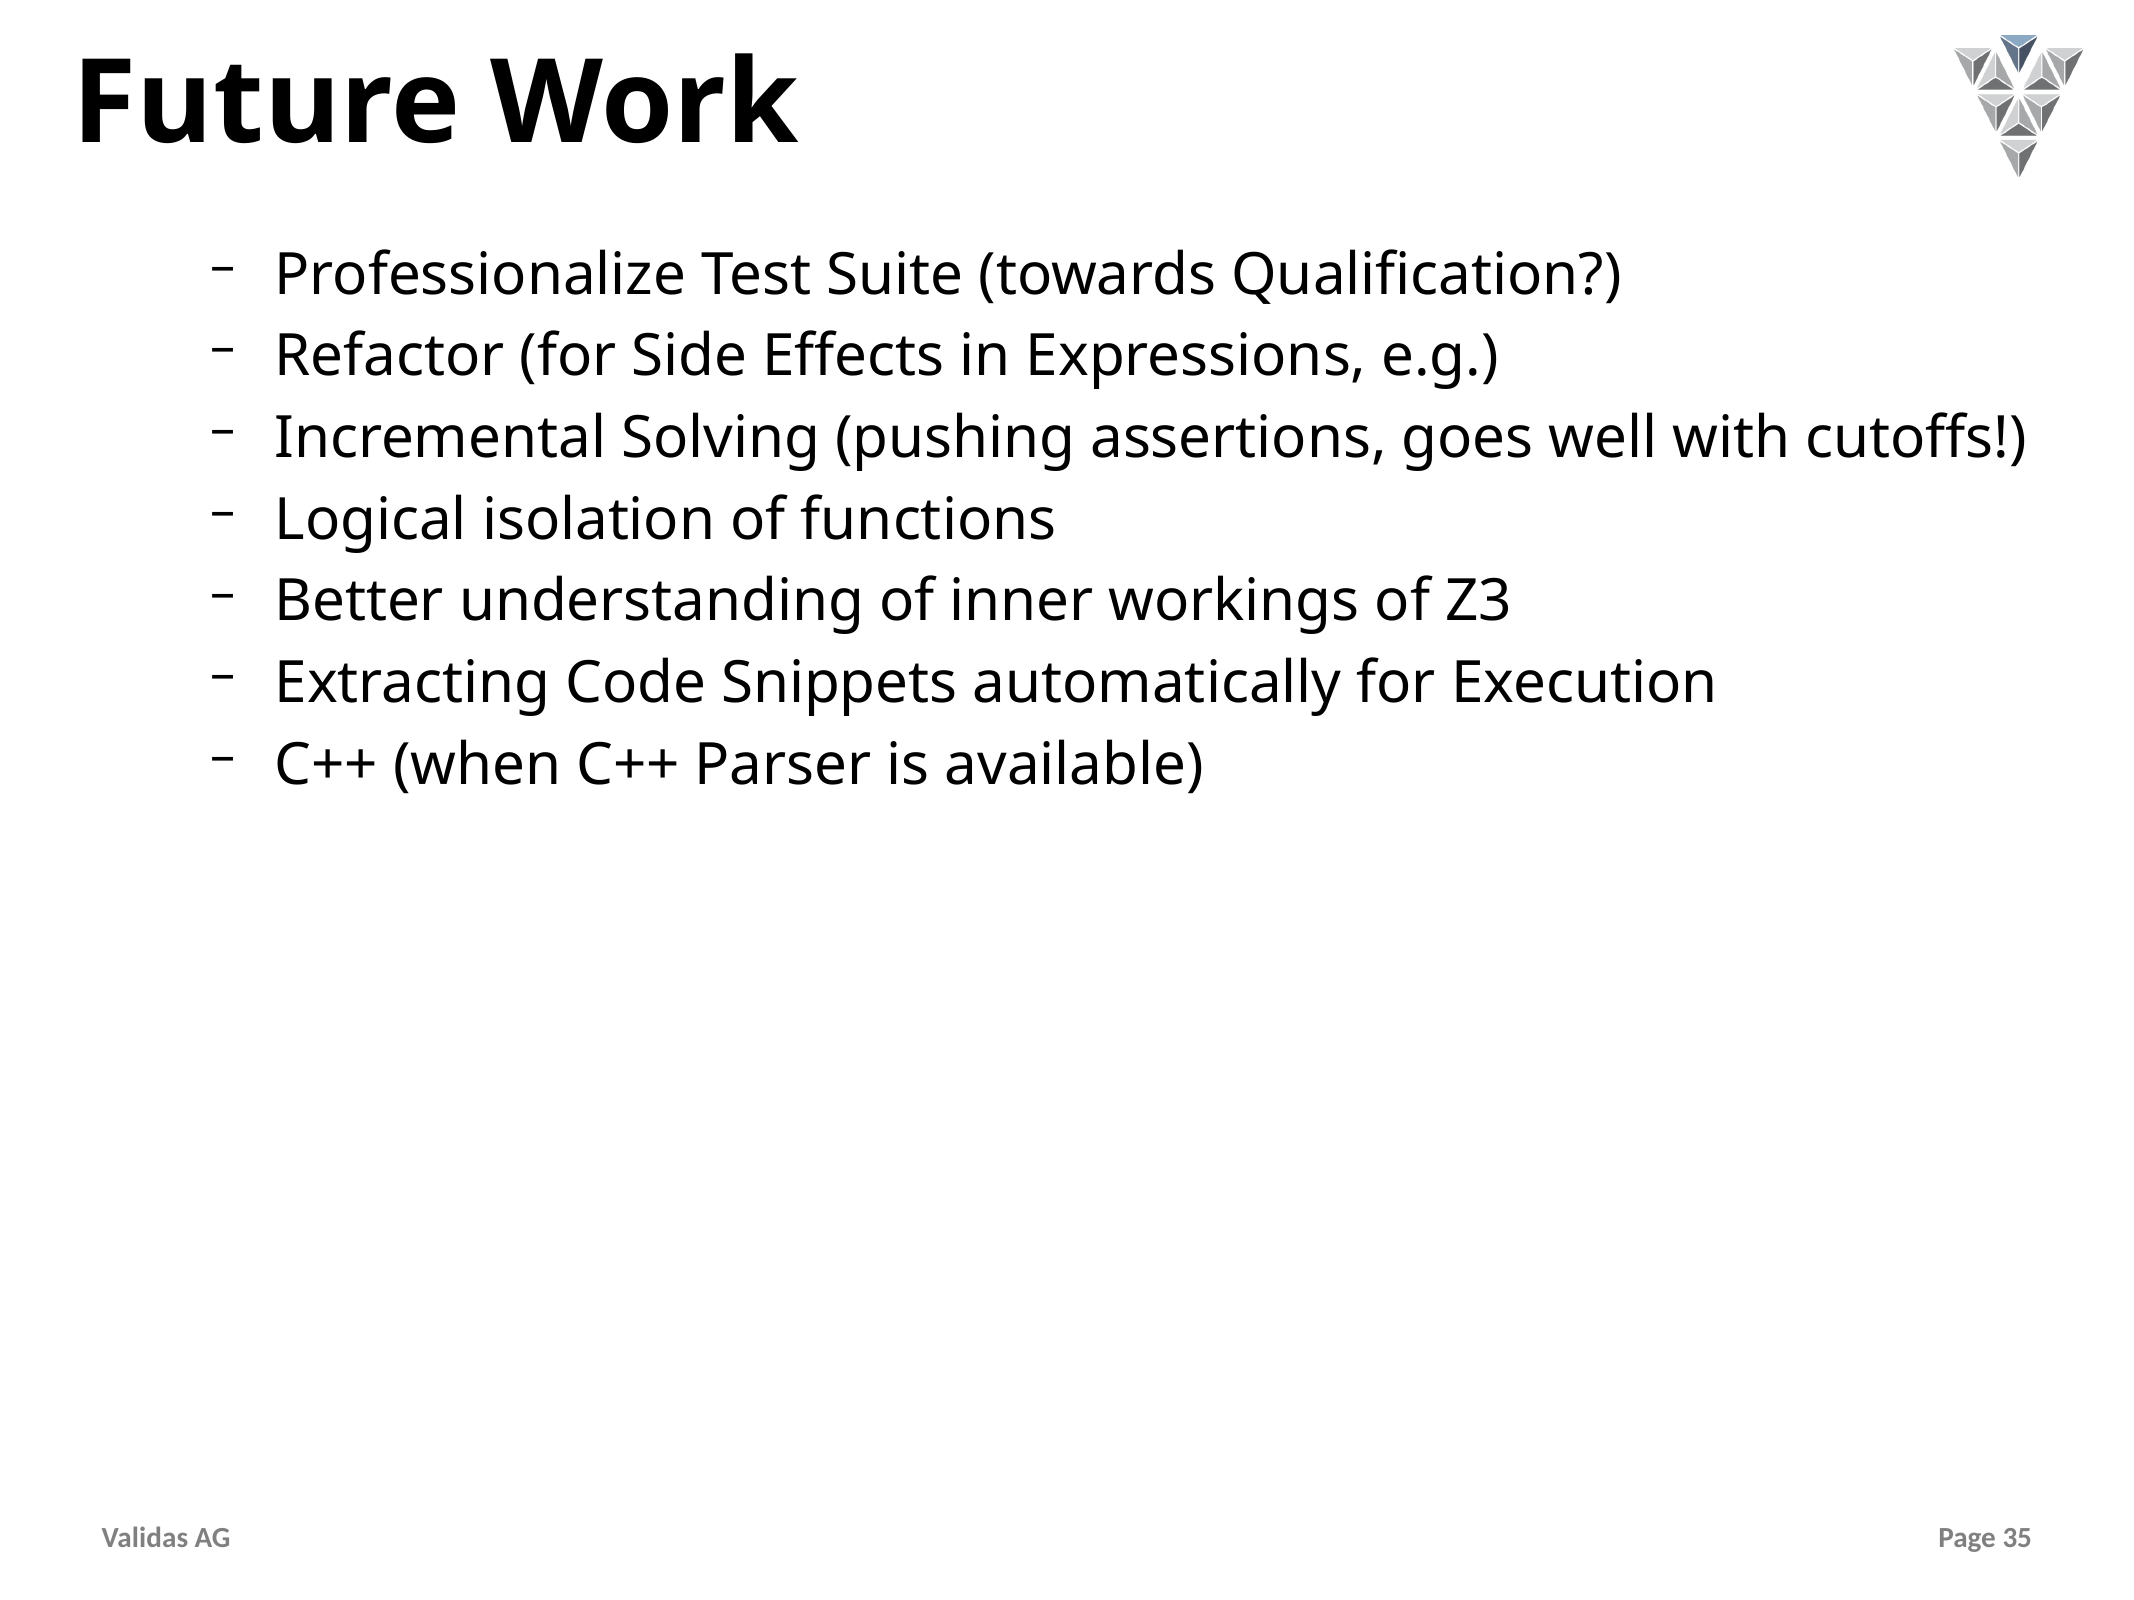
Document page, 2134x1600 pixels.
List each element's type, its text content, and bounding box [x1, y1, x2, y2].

picture [1954, 35, 2083, 177]
title Future Work [72, 15, 1835, 170]
list Professionalize Test Suite (towards Qualification?) Refactor (for Side Effects in Expressions, e.g.) Incremental Solving (pushing assertions, goes well with cutoffs!) Logical isolation of functions Better understanding of inner workings of Z3 Extracting Code Snippets automatically for Execution C++ (when C++ Parser is available) [80, 225, 2054, 1423]
